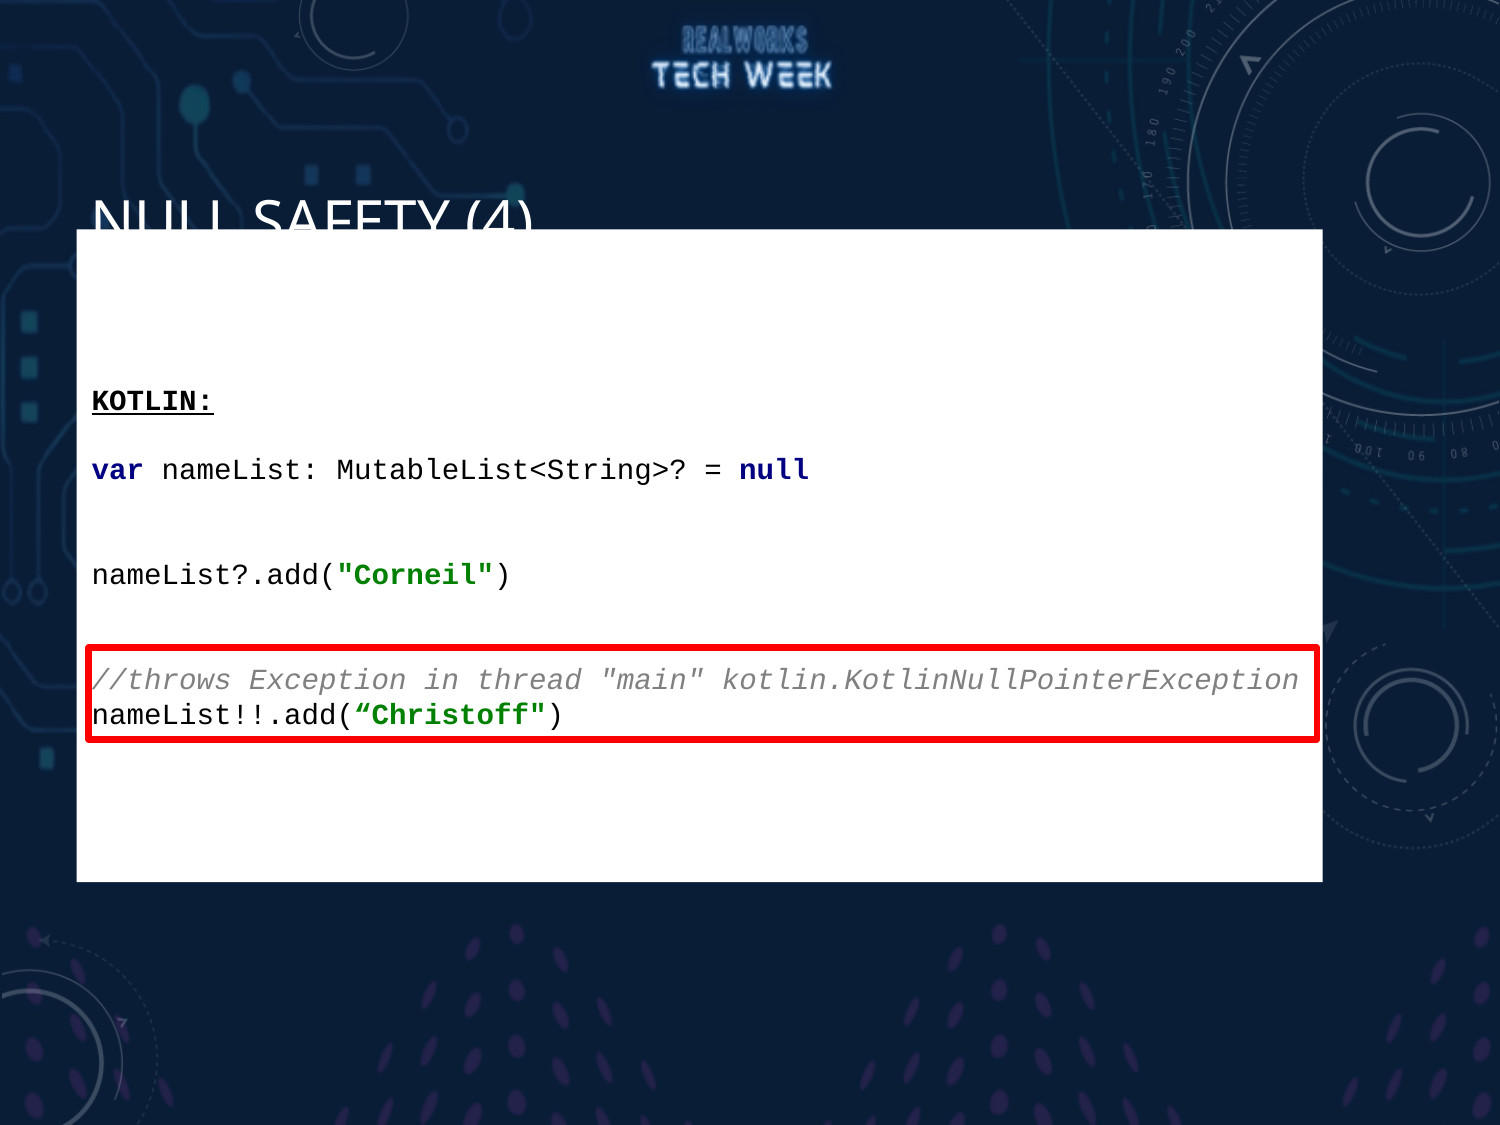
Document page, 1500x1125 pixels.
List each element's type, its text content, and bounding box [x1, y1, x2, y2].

text_box [88, 647, 1317, 740]
title Null safety (4) [75, 99, 1350, 339]
list KOTLIN: var nameList: MutableList<String>? = null nameList?.add("Corneil") //throws Exception in thread "main" kotlin.KotlinNullPointerException nameList!!.add(“Christoff") [76, 229, 1323, 883]
picture [0, 0, 1500, 1125]
